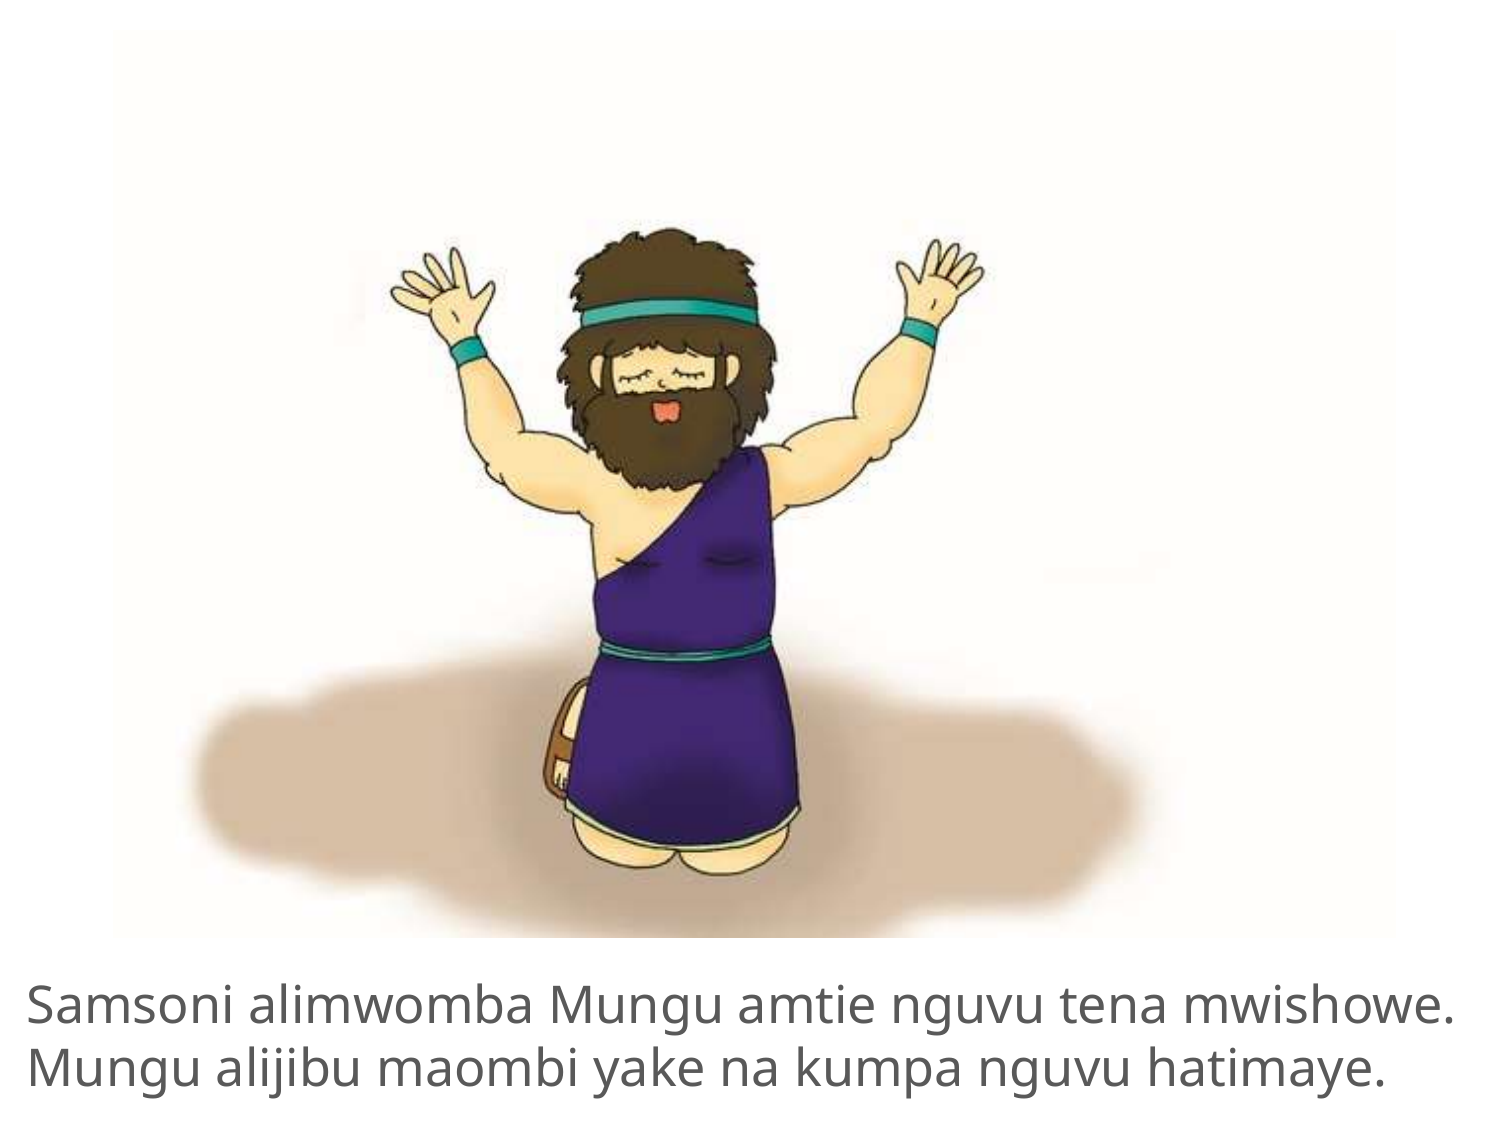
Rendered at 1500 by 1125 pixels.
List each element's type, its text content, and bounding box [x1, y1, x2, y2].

text_box Samsoni alimwomba Mungu amtie nguvu tena mwishowe. Mungu alijibu maombi yake na kumpa nguvu hatimaye. [11, 964, 1498, 1104]
picture [113, 30, 1396, 938]
